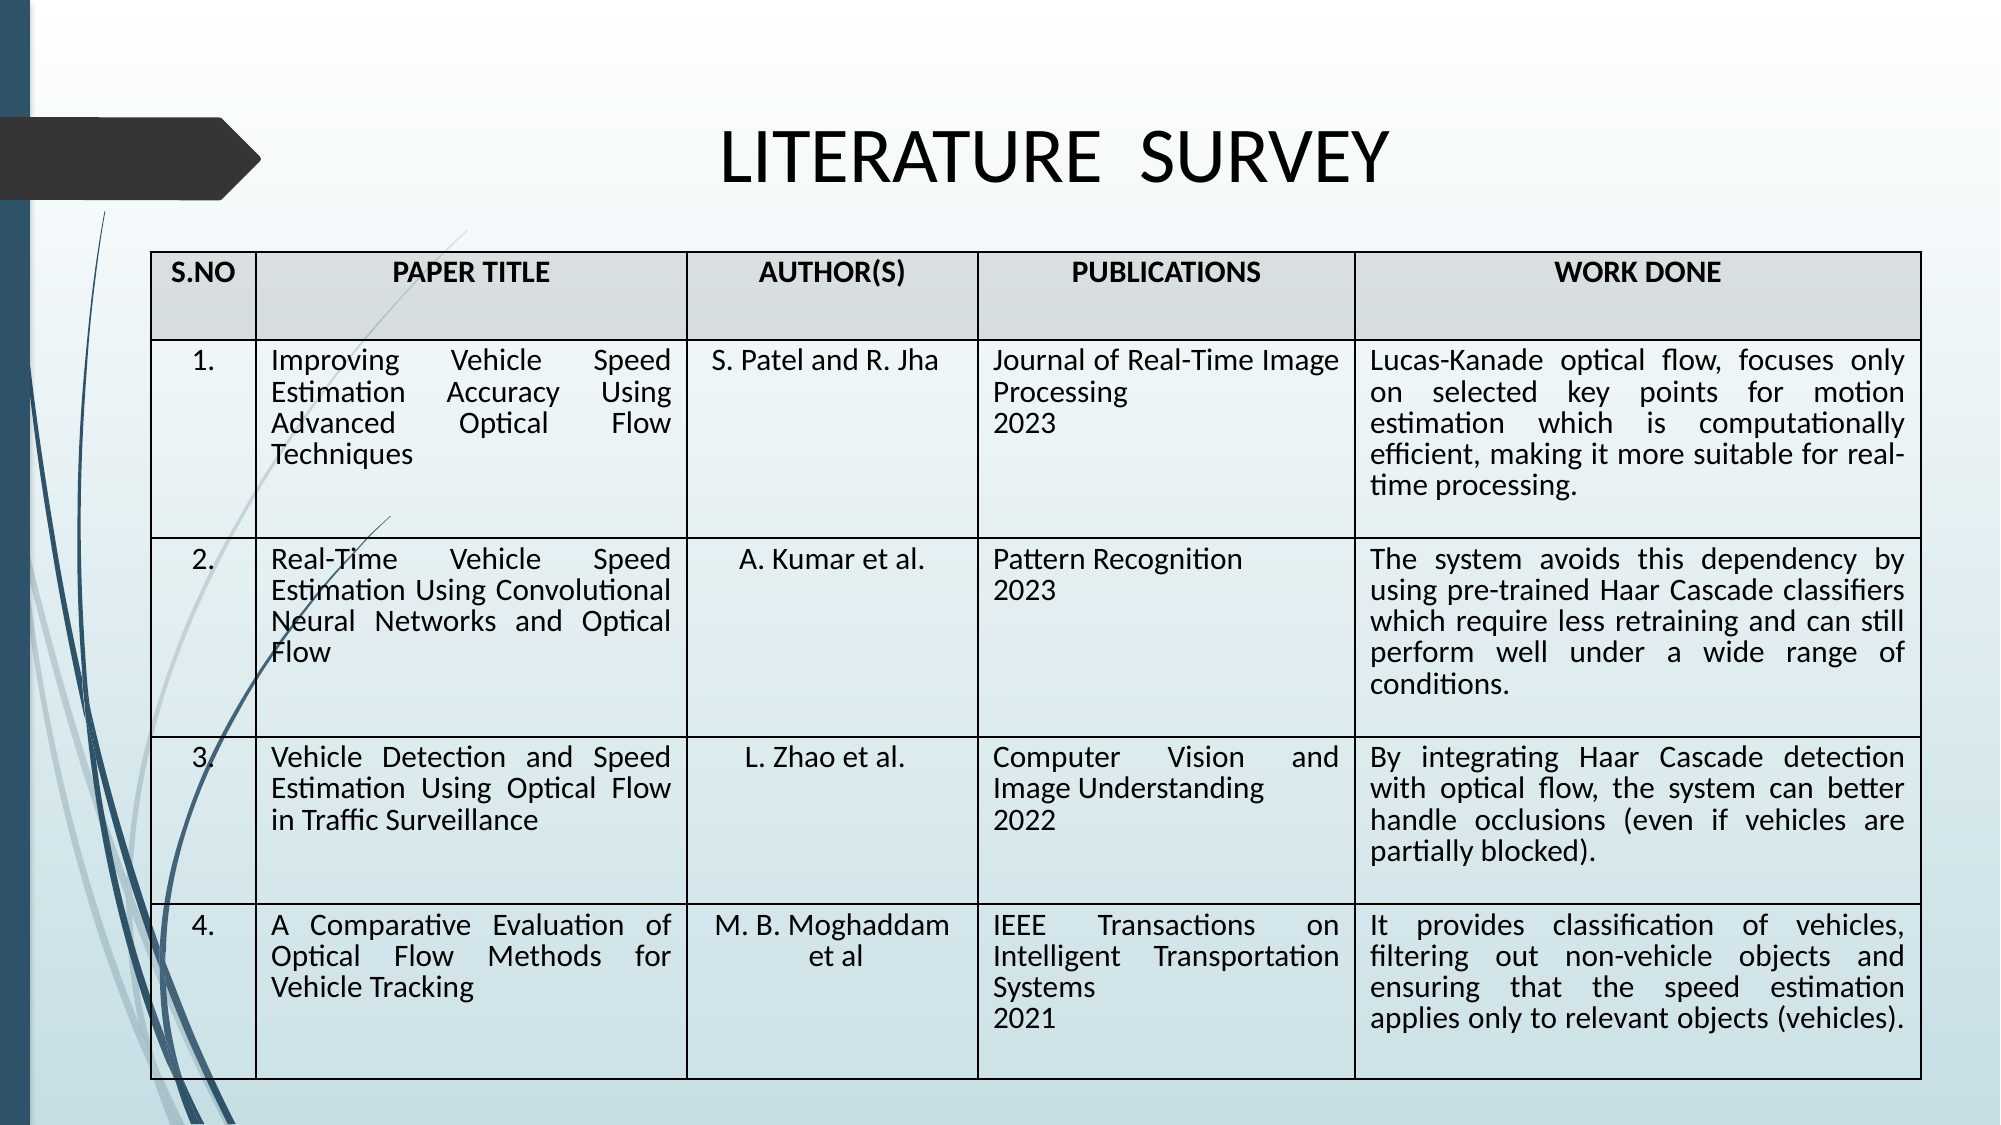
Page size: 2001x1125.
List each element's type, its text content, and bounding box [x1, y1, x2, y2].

table_header PAPER TITLE [257, 253, 686, 339]
table_cell The system avoids this dependency by using pre-trained Haar Cascade classifiers which require less retraining and can still perform well under a wide range of conditions. [1356, 539, 1920, 736]
table_cell A Comparative Evaluation of Optical Flow Methods for Vehicle Tracking [257, 905, 686, 1078]
table_cell L. Zhao et al. [688, 738, 977, 903]
table_cell Real-Time Vehicle Speed Estimation Using Convolutional Neural Networks and Optical Flow [257, 539, 686, 736]
table_cell 3. [152, 738, 255, 903]
table_header PUBLICATIONS [979, 253, 1354, 339]
table_cell IEEE Transactions on Intelligent Transportation Systems 2021 [979, 905, 1354, 1078]
table_cell 4. [152, 905, 255, 1078]
table_header S.NO [152, 253, 255, 339]
table_cell A. Kumar et al. [688, 539, 977, 736]
table_header AUTHOR(S) [688, 253, 977, 339]
table_cell Computer Vision and Image Understanding 2022 [979, 738, 1354, 903]
table_cell M. B. Moghaddam et al [688, 905, 977, 1078]
table_cell S. Patel and R. Jha [688, 341, 977, 537]
table_cell By integrating Haar Cascade detection with optical flow, the system can better handle occlusions (even if vehicles are partially blocked). [1356, 738, 1920, 903]
table_cell Improving Vehicle Speed Estimation Accuracy Using Advanced Optical Flow Techniques [257, 341, 686, 537]
table_cell It provides classification of vehicles, filtering out non-vehicle objects and ensuring that the speed estimation applies only to relevant objects (vehicles). [1356, 905, 1920, 1078]
table_header WORK DONE [1356, 253, 1920, 339]
table_cell Lucas-Kanade optical flow, focuses only on selected key points for motion estimation which is computationally efficient, making it more suitable for real-time processing. [1356, 341, 1920, 537]
table_cell Pattern Recognition 2023 [979, 539, 1354, 736]
table_cell Vehicle Detection and Speed Estimation Using Optical Flow in Traffic Surveillance [257, 738, 686, 903]
text_box LITERATURE SURVEY [704, 96, 1413, 206]
table_cell Journal of Real-Time Image Processing 2023 [979, 341, 1354, 537]
table_cell 2. [152, 539, 255, 736]
table_cell 1. [152, 341, 255, 537]
